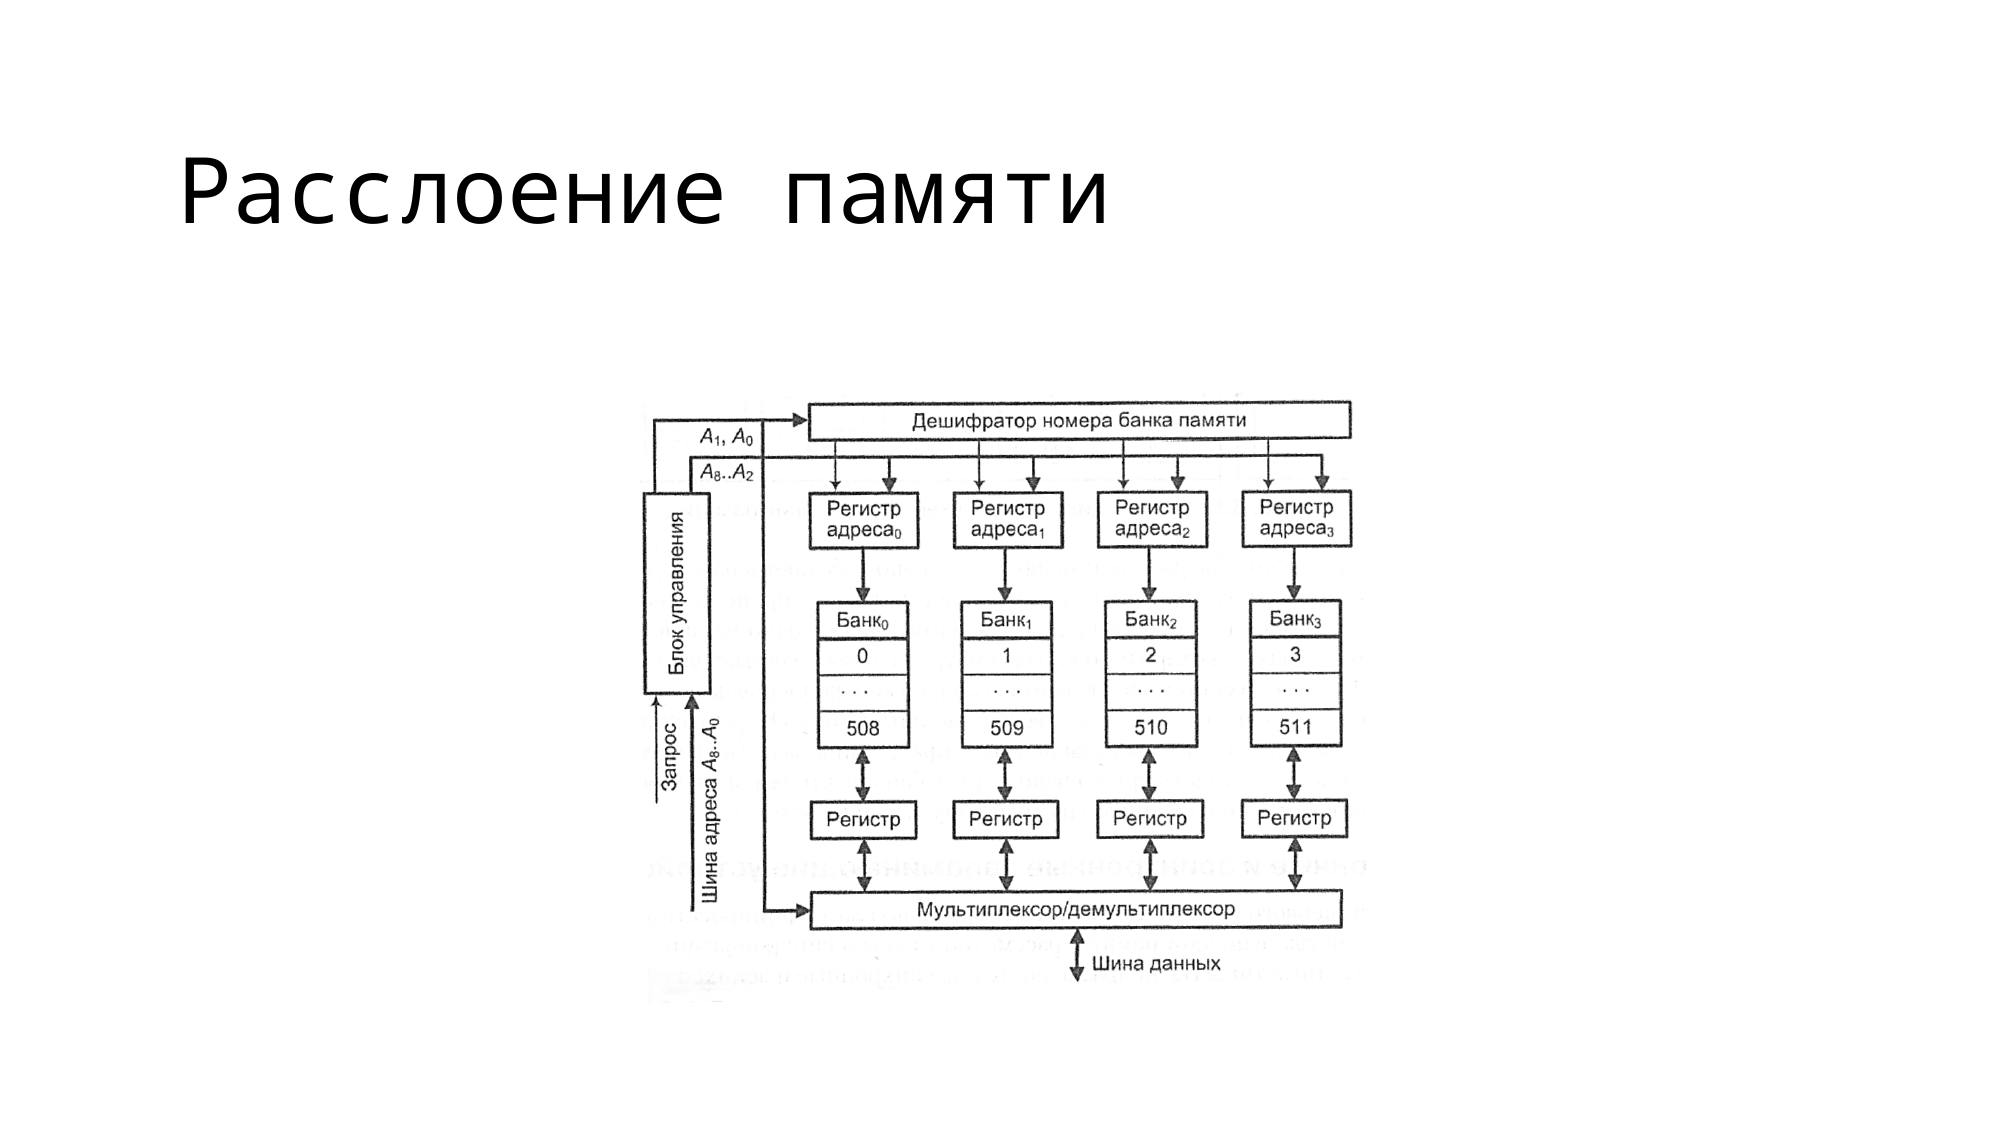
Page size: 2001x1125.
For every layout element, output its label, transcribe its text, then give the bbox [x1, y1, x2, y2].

picture [631, 387, 1370, 1013]
text_box Расслоение памяти [162, 84, 1888, 303]
